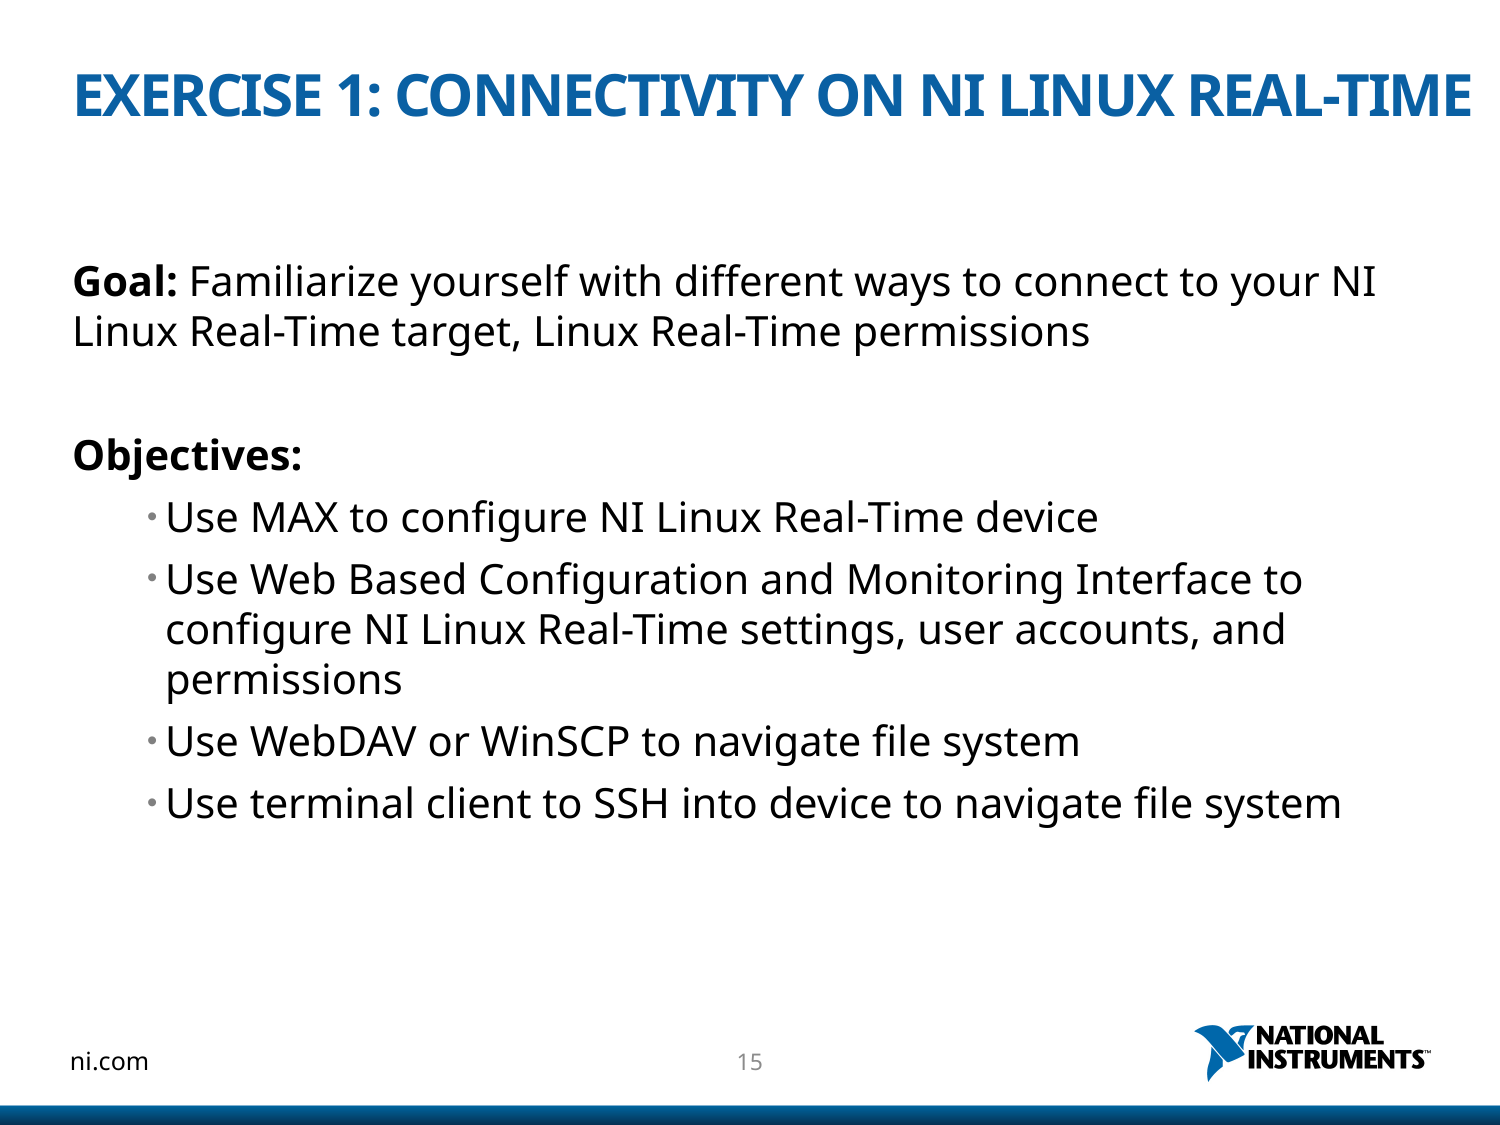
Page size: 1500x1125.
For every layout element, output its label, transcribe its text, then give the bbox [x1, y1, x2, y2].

picture [0, 0, 1500, 1125]
title Exercise 1: Connectivity on NI Linux Real-Time [57, 50, 1500, 153]
text_box Goal: Familiarize yourself with different ways to connect to your NI Linux Real-Time target, Linux Real-Time permissions Objectives: Use MAX to configure NI Linux Real-Time device Use Web Based Configuration and Monitoring Interface to configure NI Linux Real-Time settings, user accounts, and permissions Use WebDAV or WinSCP to navigate file system Use terminal client to SSH into device to navigate file system [57, 247, 1418, 996]
